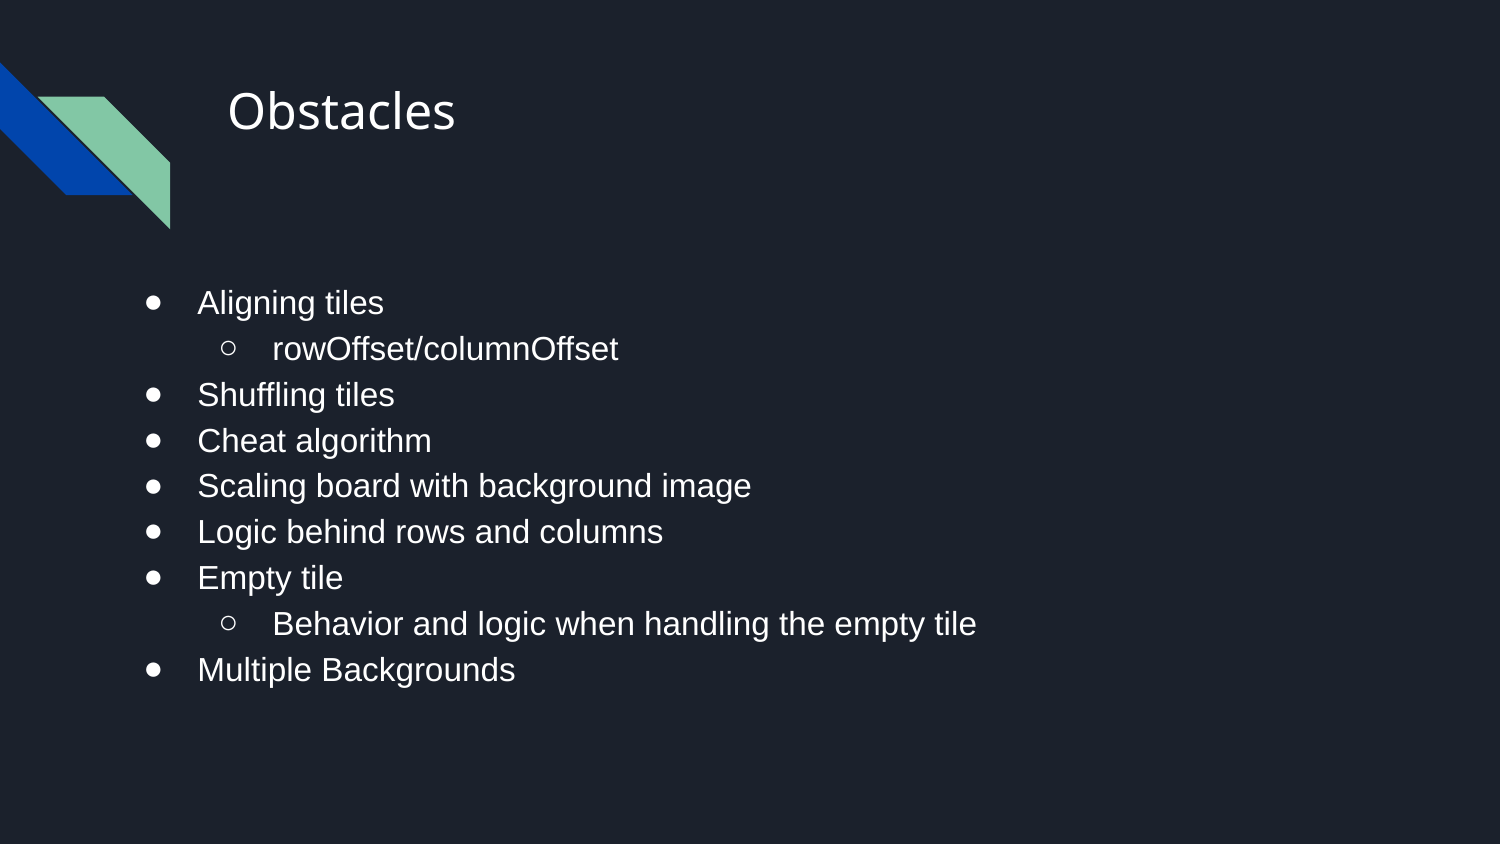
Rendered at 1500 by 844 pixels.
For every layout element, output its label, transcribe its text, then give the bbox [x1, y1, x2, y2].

title Obstacles [212, 64, 1368, 215]
list Aligning tiles rowOffset/columnOffset Shuffling tiles Cheat algorithm Scaling board with background image Logic behind rows and columns Empty tile Behavior and logic when handling the empty tile Multiple Backgrounds [107, 260, 1471, 760]
